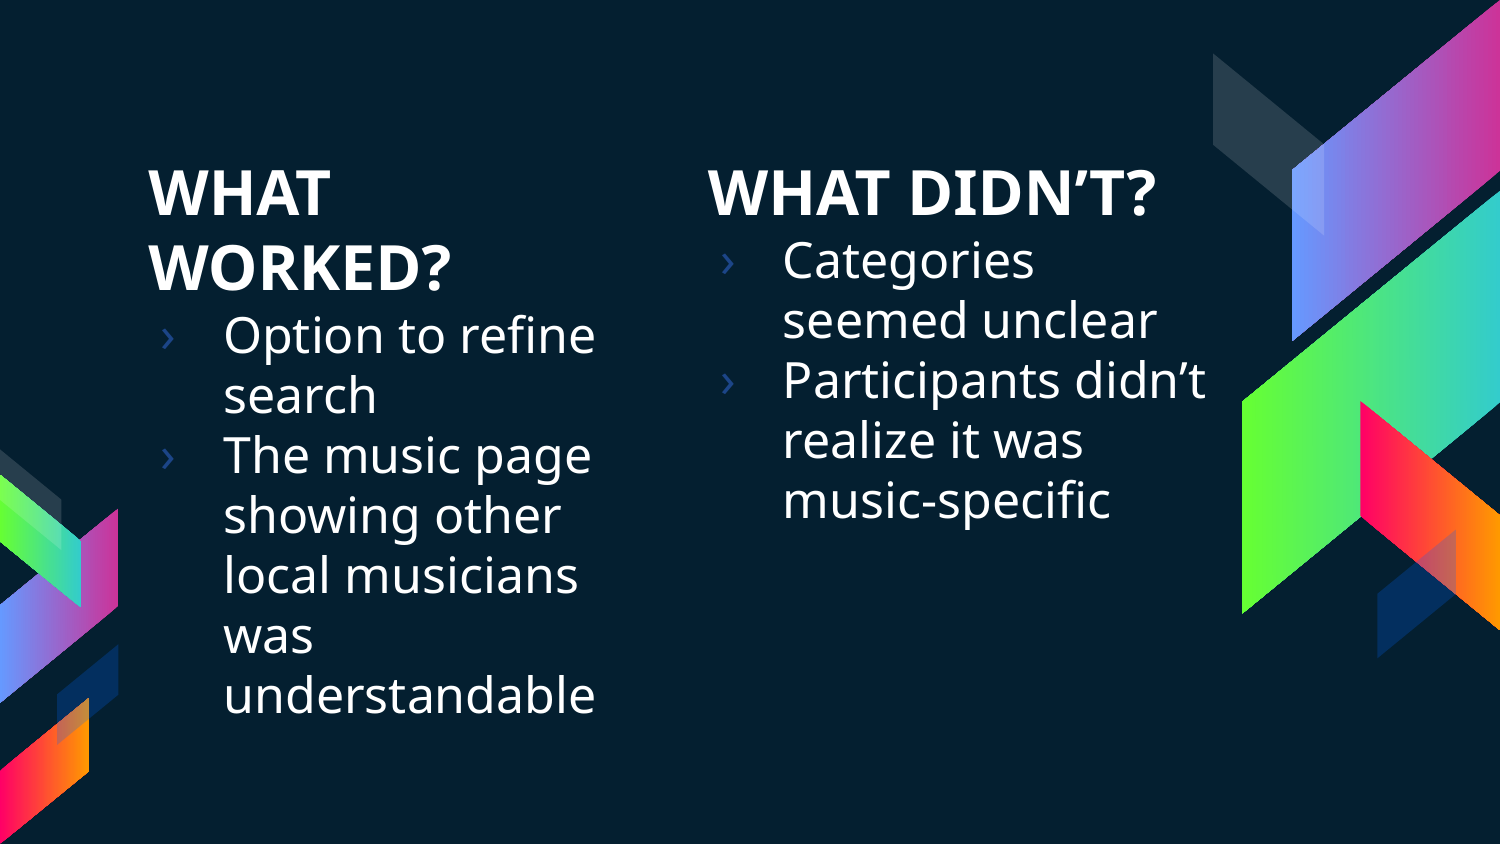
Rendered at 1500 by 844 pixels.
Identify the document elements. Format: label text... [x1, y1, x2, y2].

list WHAT WORKED? Option to refine search The music page showing other local musicians was understandable [133, 138, 664, 667]
list WHAT DIDN’T? Categories seemed unclear Participants didn’t realize it was music-specific [692, 138, 1224, 667]
